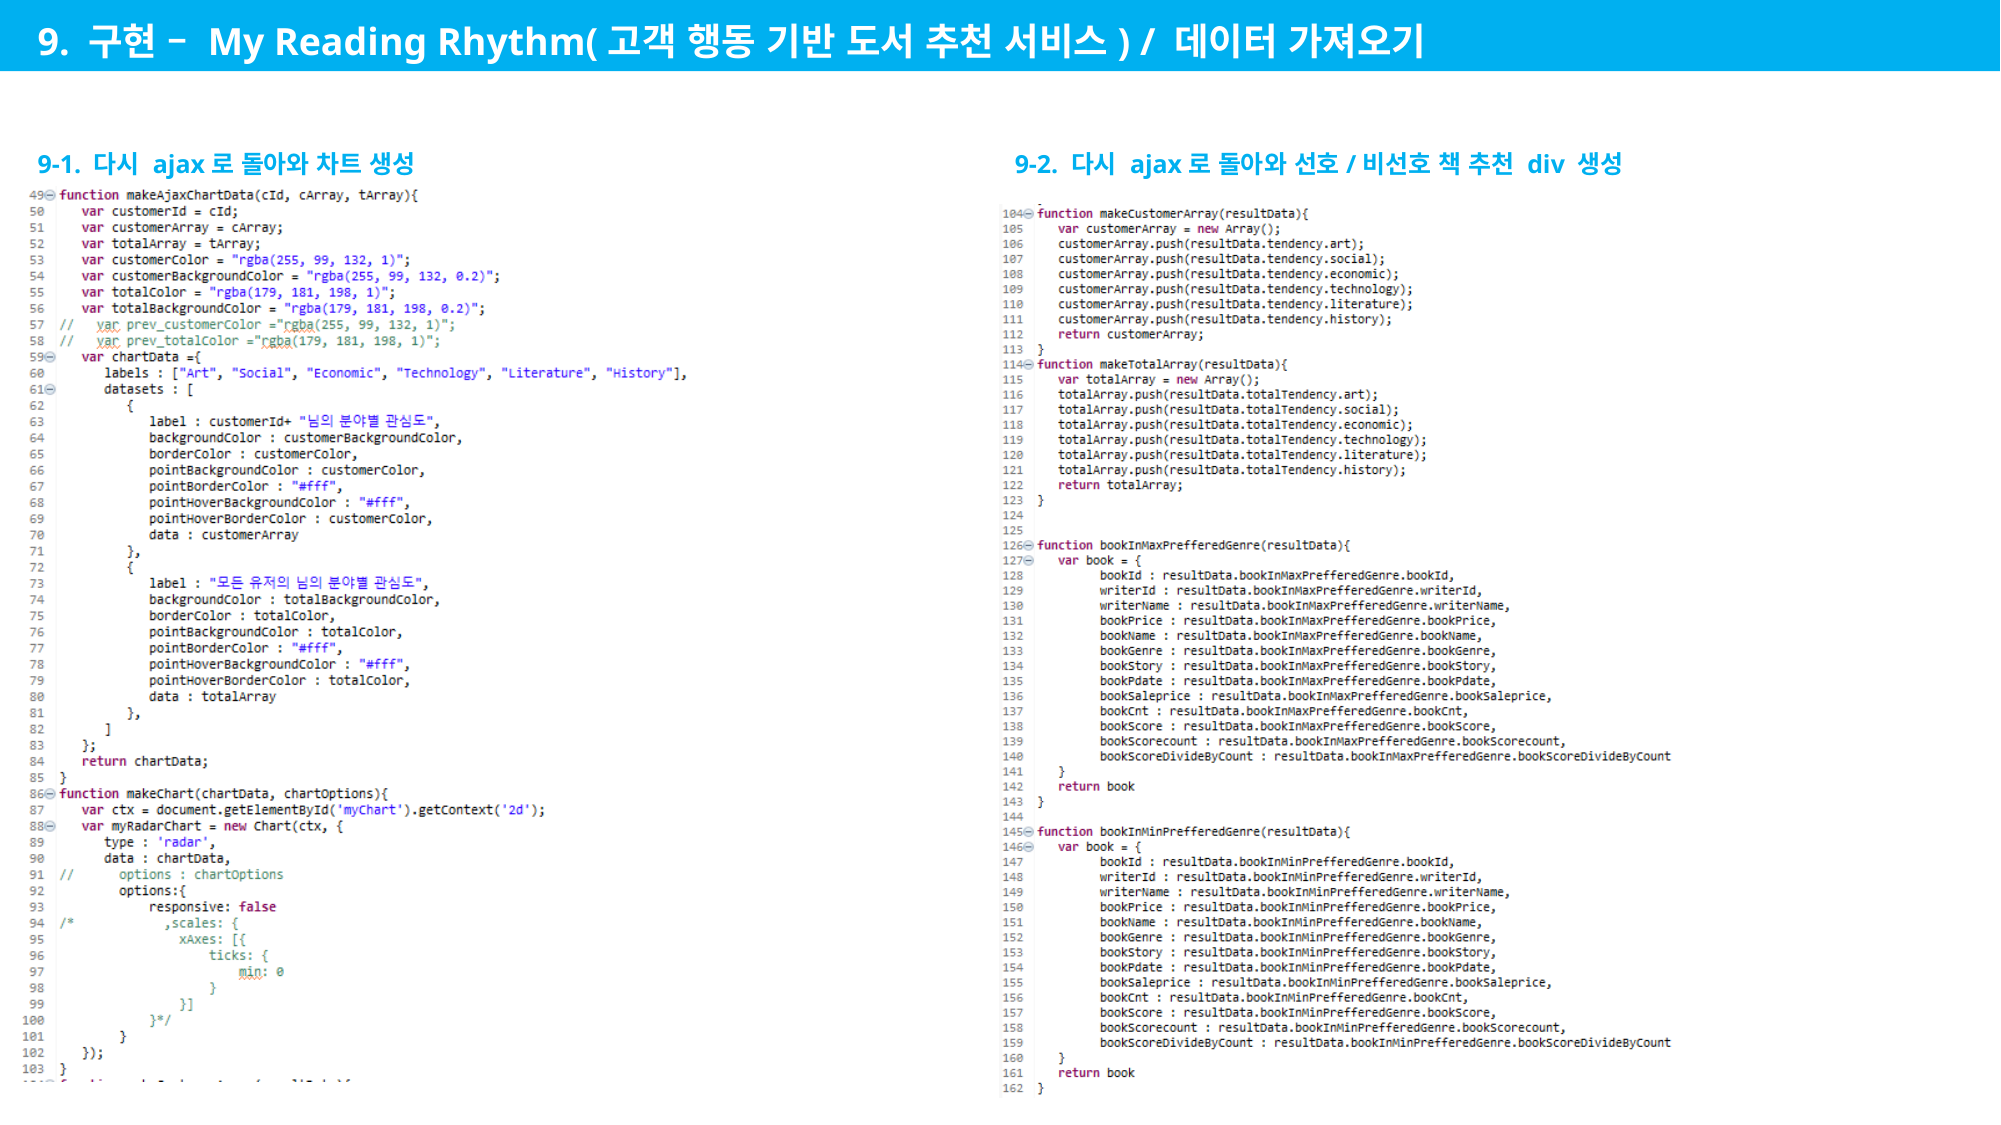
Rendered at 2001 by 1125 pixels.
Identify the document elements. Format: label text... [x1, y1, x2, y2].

text_box 9-1. 다시 ajax로 돌아와 차트 생성 [22, 140, 952, 186]
text_box [0, 0, 2000, 72]
picture [999, 204, 1691, 1098]
text_box 9-2. 다시 ajax로 돌아와 선호/비선호 책 추천 div 생성 [999, 140, 1929, 186]
text_box 9. 구현 – My Reading Rhythm(고객 행동 기반 도서 추천 서비스) / 데이터 가져오기 [22, 10, 1514, 71]
picture [22, 186, 713, 1083]
